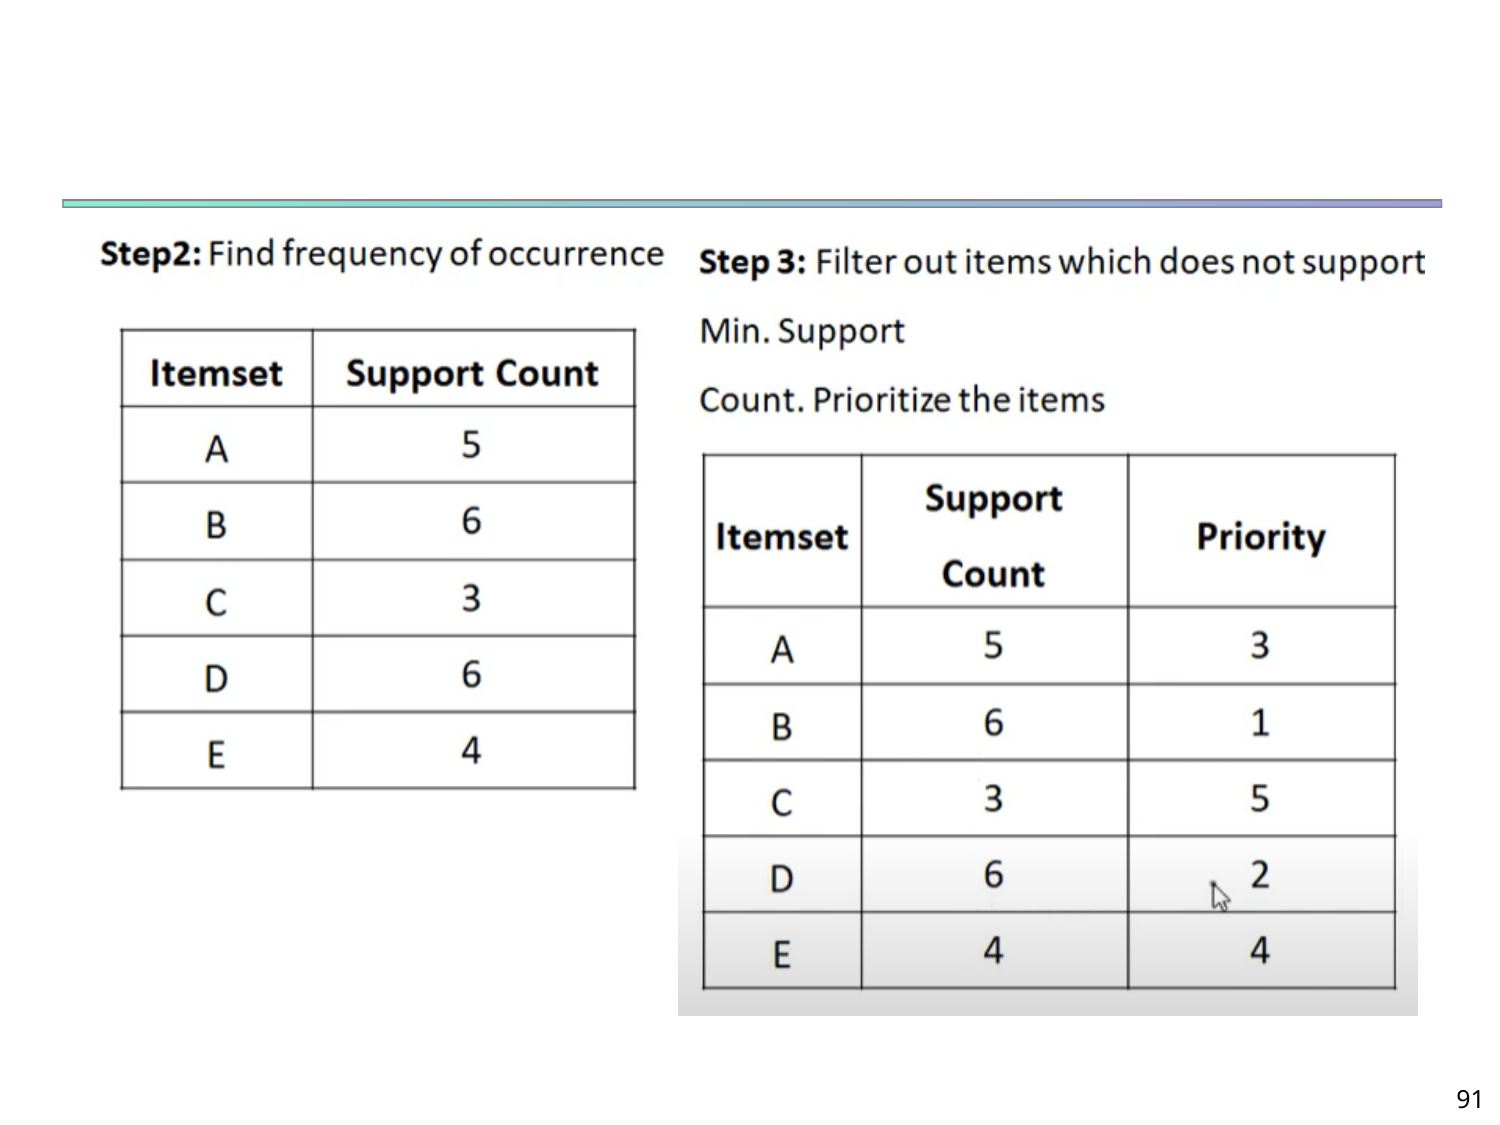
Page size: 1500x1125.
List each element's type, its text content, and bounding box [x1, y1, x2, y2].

slide_number 91 [1187, 1062, 1500, 1125]
picture [76, 224, 1426, 1016]
